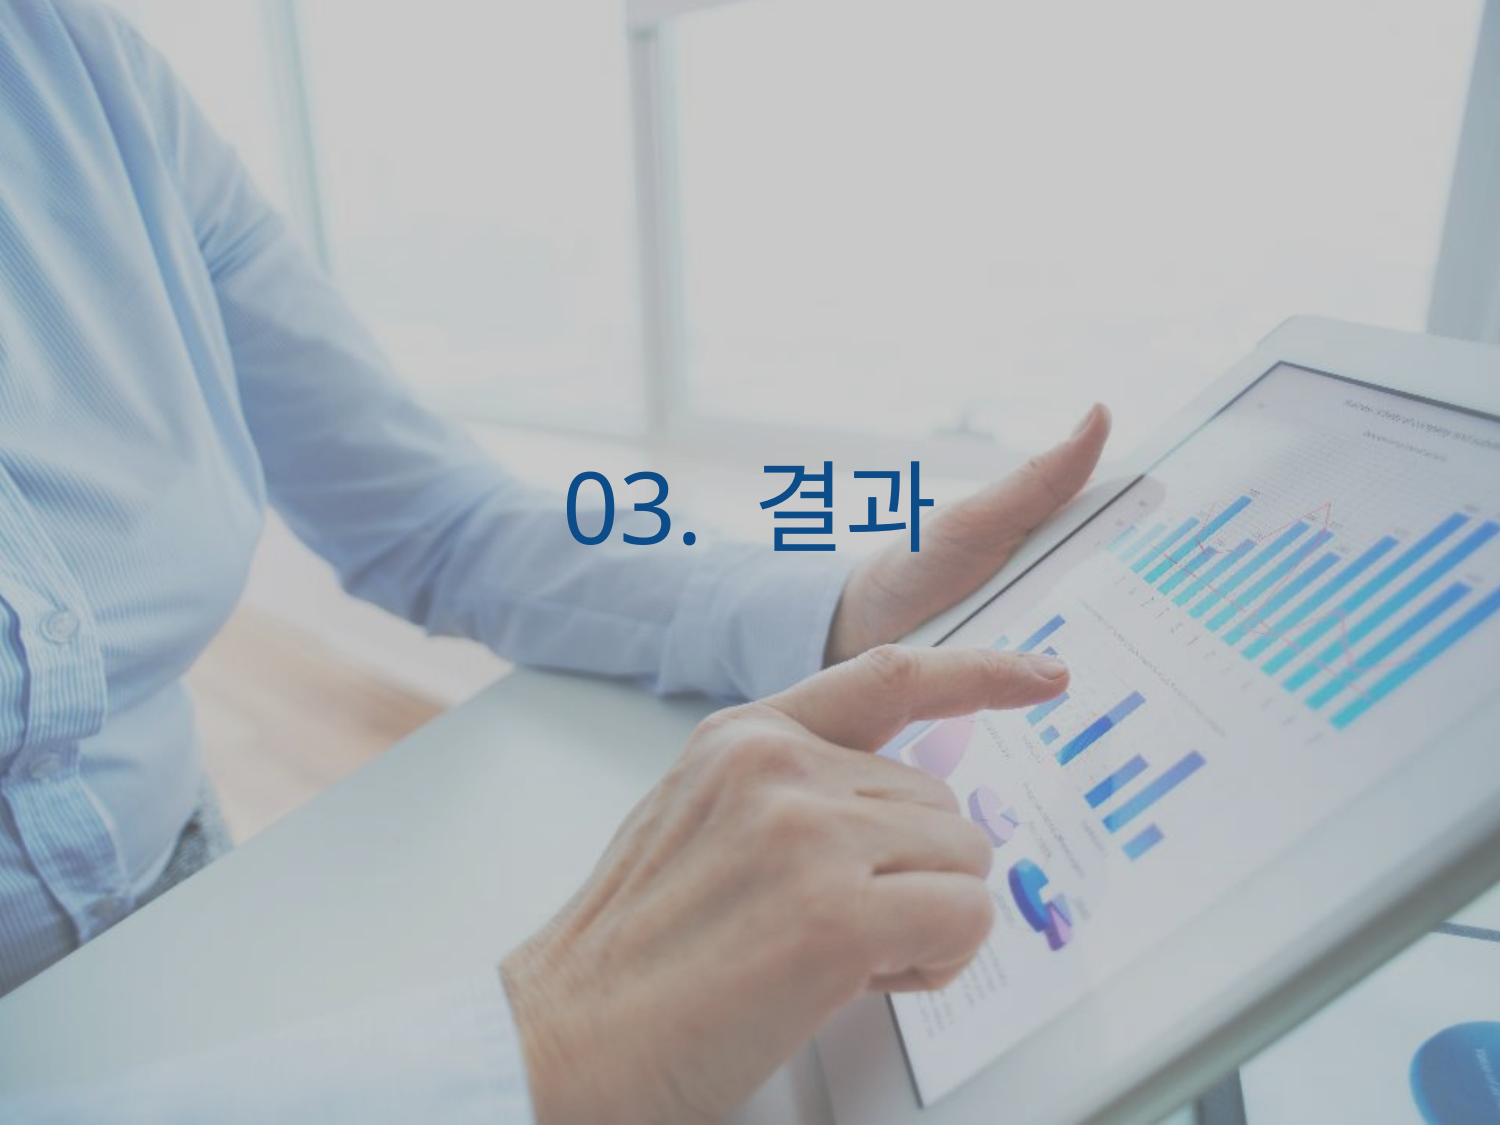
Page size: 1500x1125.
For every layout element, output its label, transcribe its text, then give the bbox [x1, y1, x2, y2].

table_cell -2.932 [0, 0, 1500, 1125]
text_box 03. 결과 [298, 384, 1201, 625]
